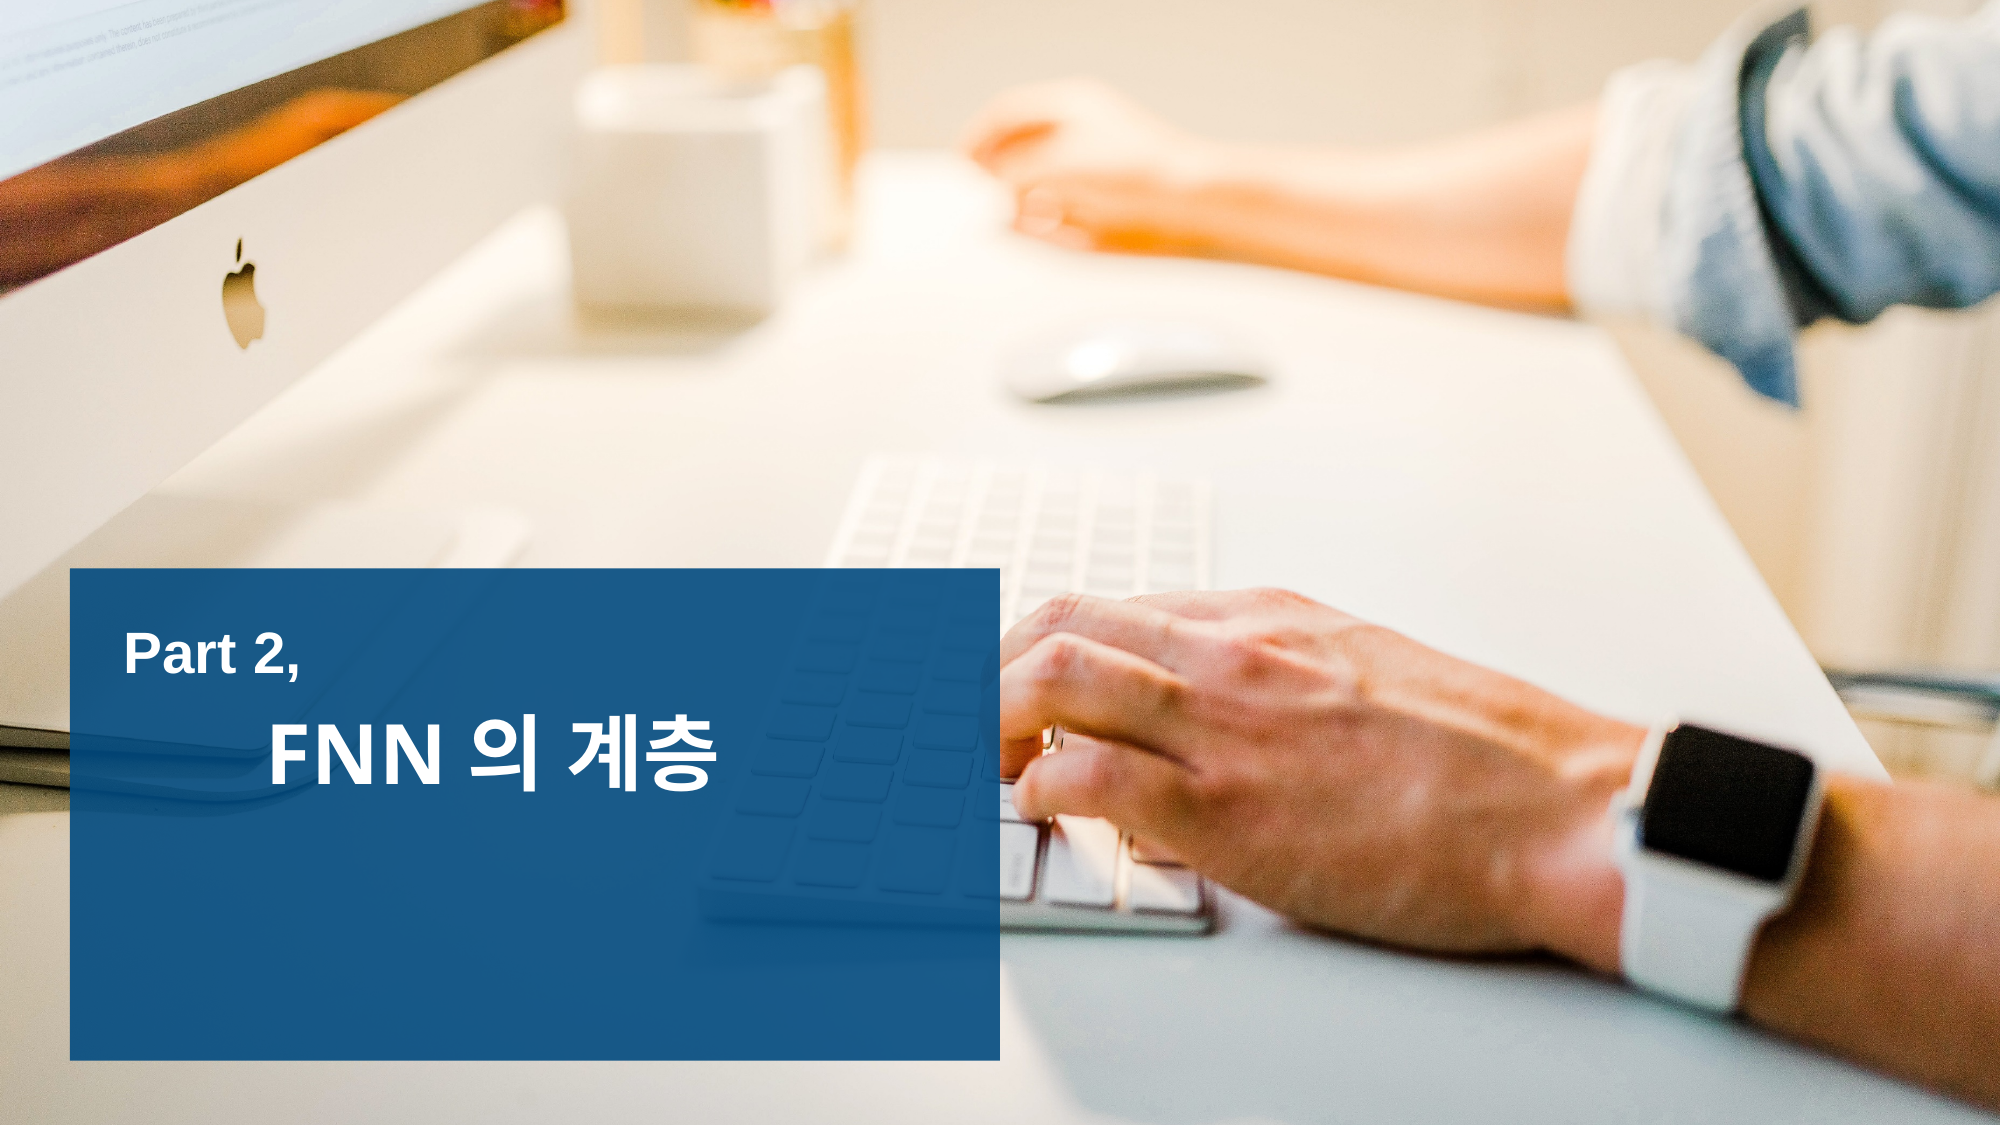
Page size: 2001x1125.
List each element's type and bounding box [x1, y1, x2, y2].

picture [0, 0, 2000, 1125]
text_box [69, 568, 1000, 1061]
